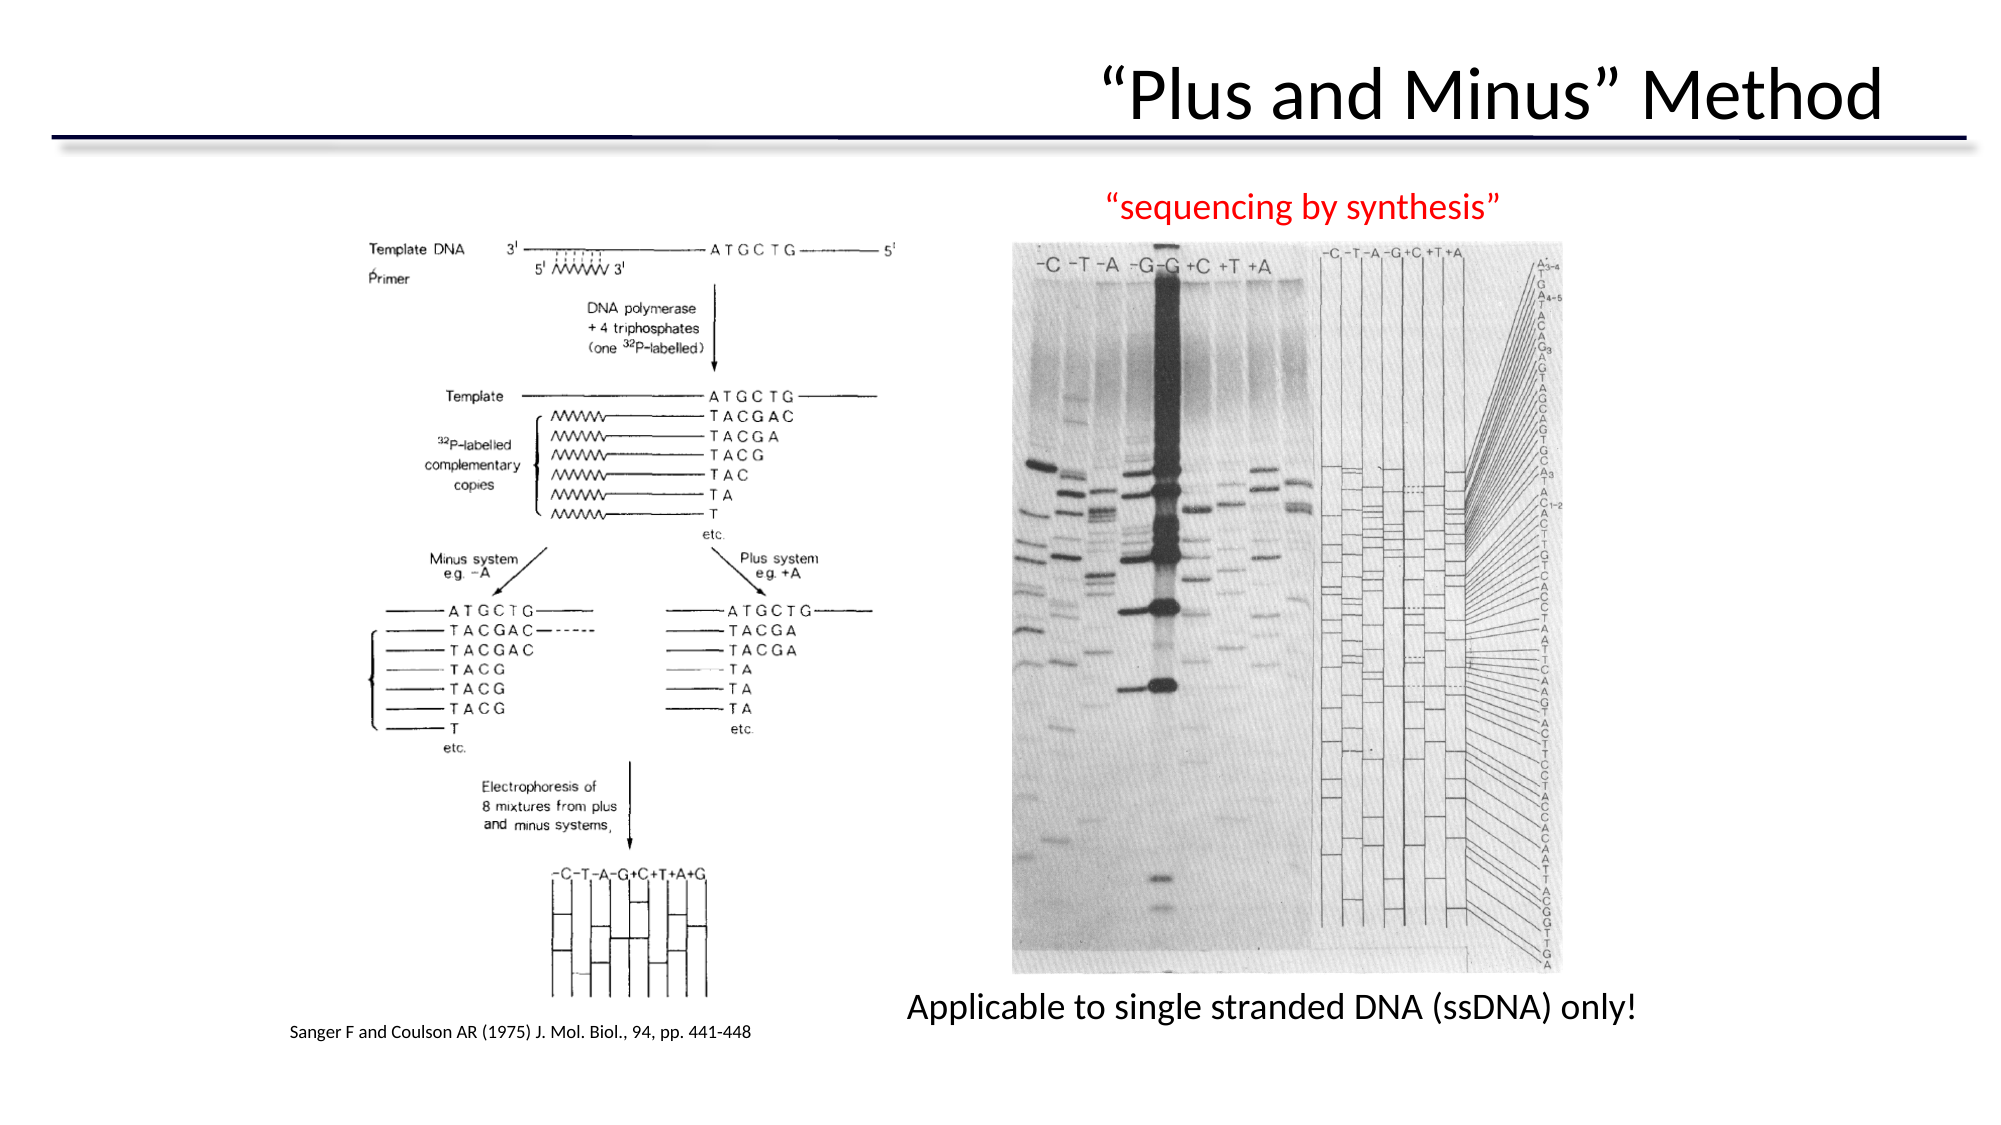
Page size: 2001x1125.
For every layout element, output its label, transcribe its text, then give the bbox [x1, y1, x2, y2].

title “Plus and Minus” Method [99, 37, 1900, 225]
text_box Sanger F and Coulson AR (1975) J. Mol. Biol., 94, pp. 441-448 [275, 1012, 838, 1050]
text_box “sequencing by synthesis” [1089, 174, 1526, 235]
picture [1012, 241, 1563, 976]
picture [339, 222, 913, 1013]
text_box Applicable to single stranded DNA (ssDNA) only! [892, 974, 1654, 1035]
